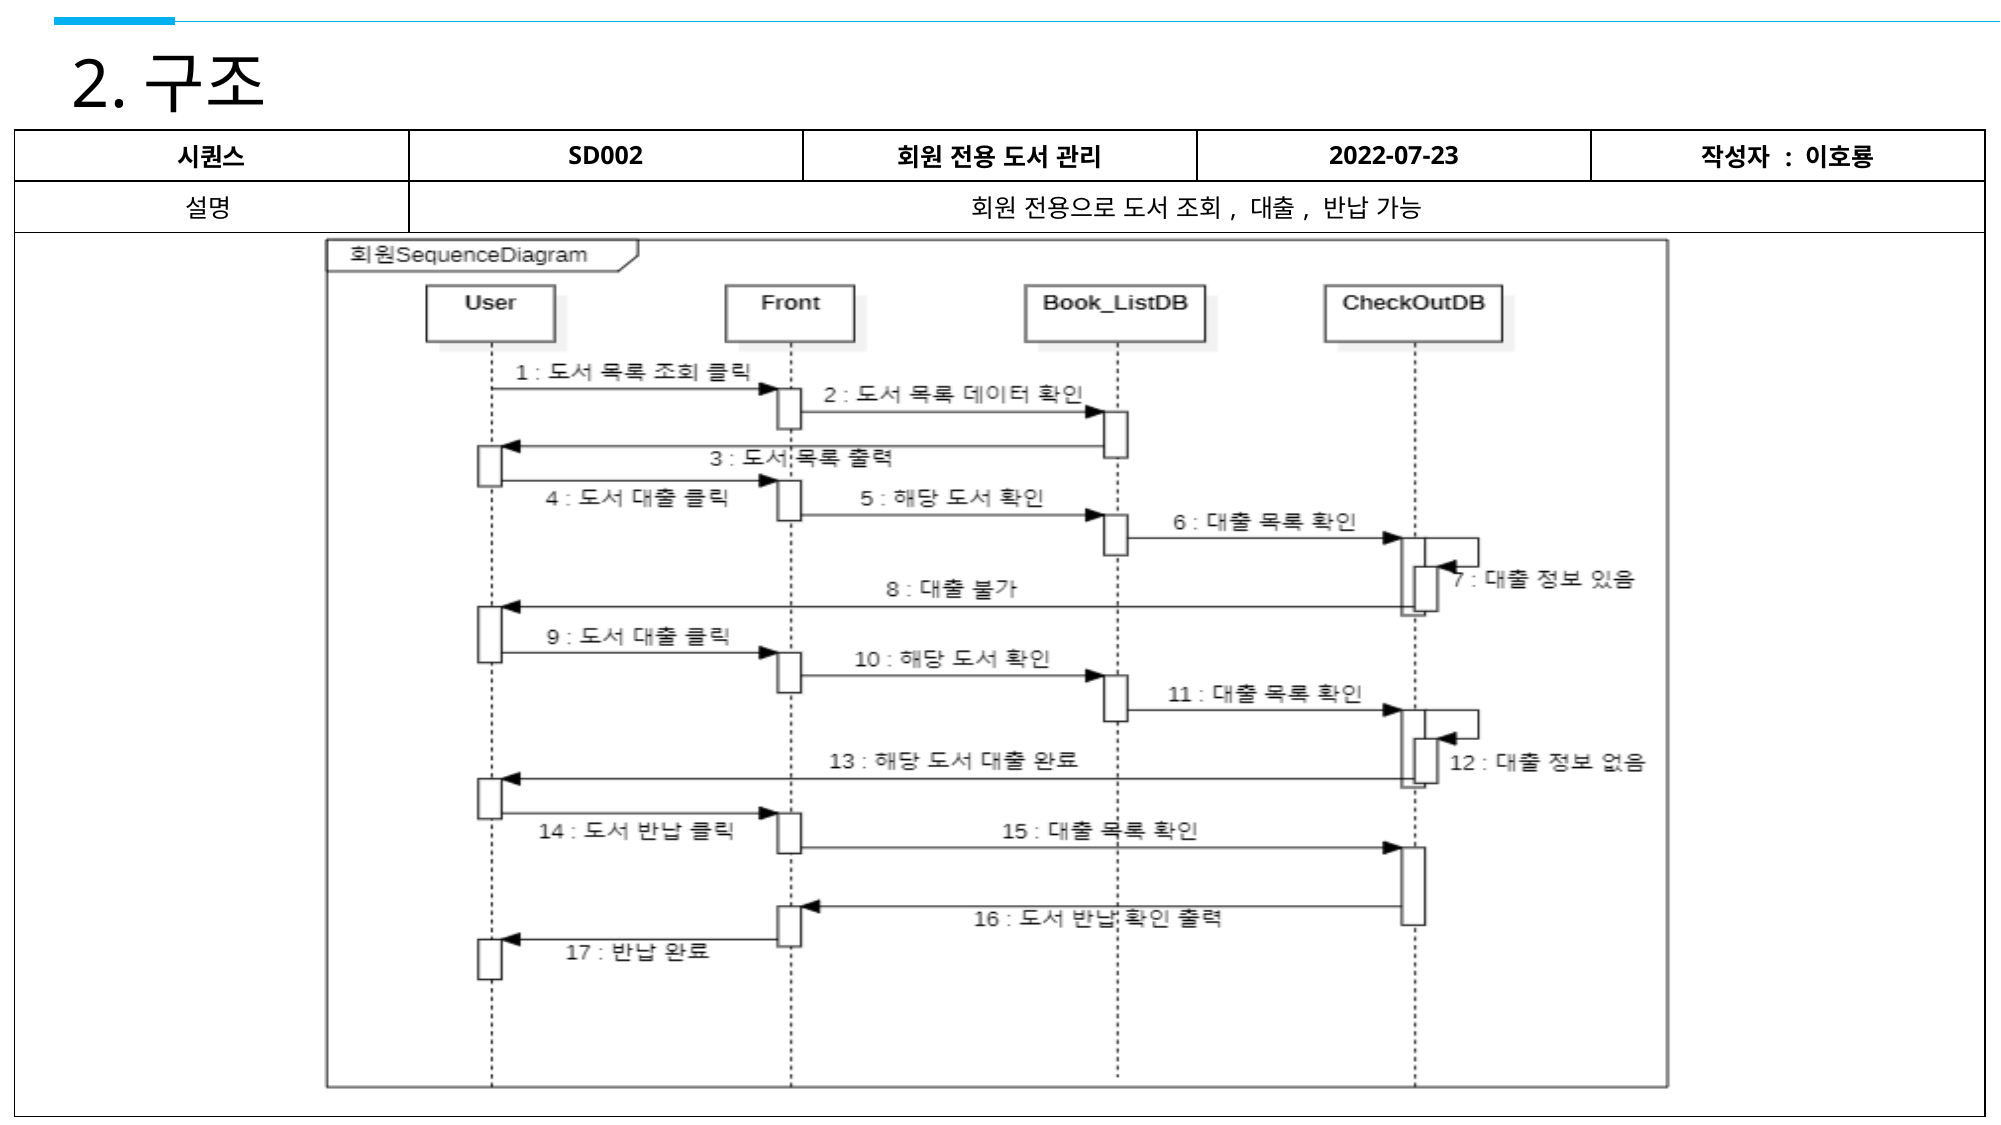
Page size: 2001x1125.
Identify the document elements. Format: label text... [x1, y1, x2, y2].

picture [323, 235, 1677, 1092]
text_box [54, 17, 175, 25]
table_cell [15, 233, 1984, 1116]
table_header SD002 [410, 131, 802, 180]
table_cell 설명 [15, 182, 408, 232]
table_header 2022-07-23 [1198, 131, 1590, 180]
table_header 작성자 : 이호룡 [1592, 131, 1984, 180]
table_cell 회원 전용으로 도서 조회, 대출, 반납 가능 [410, 182, 1984, 232]
table_header 시퀀스 [15, 131, 408, 180]
table_header 회원 전용 도서 관리 [804, 131, 1196, 180]
text_box 2.구조 [57, 33, 282, 129]
